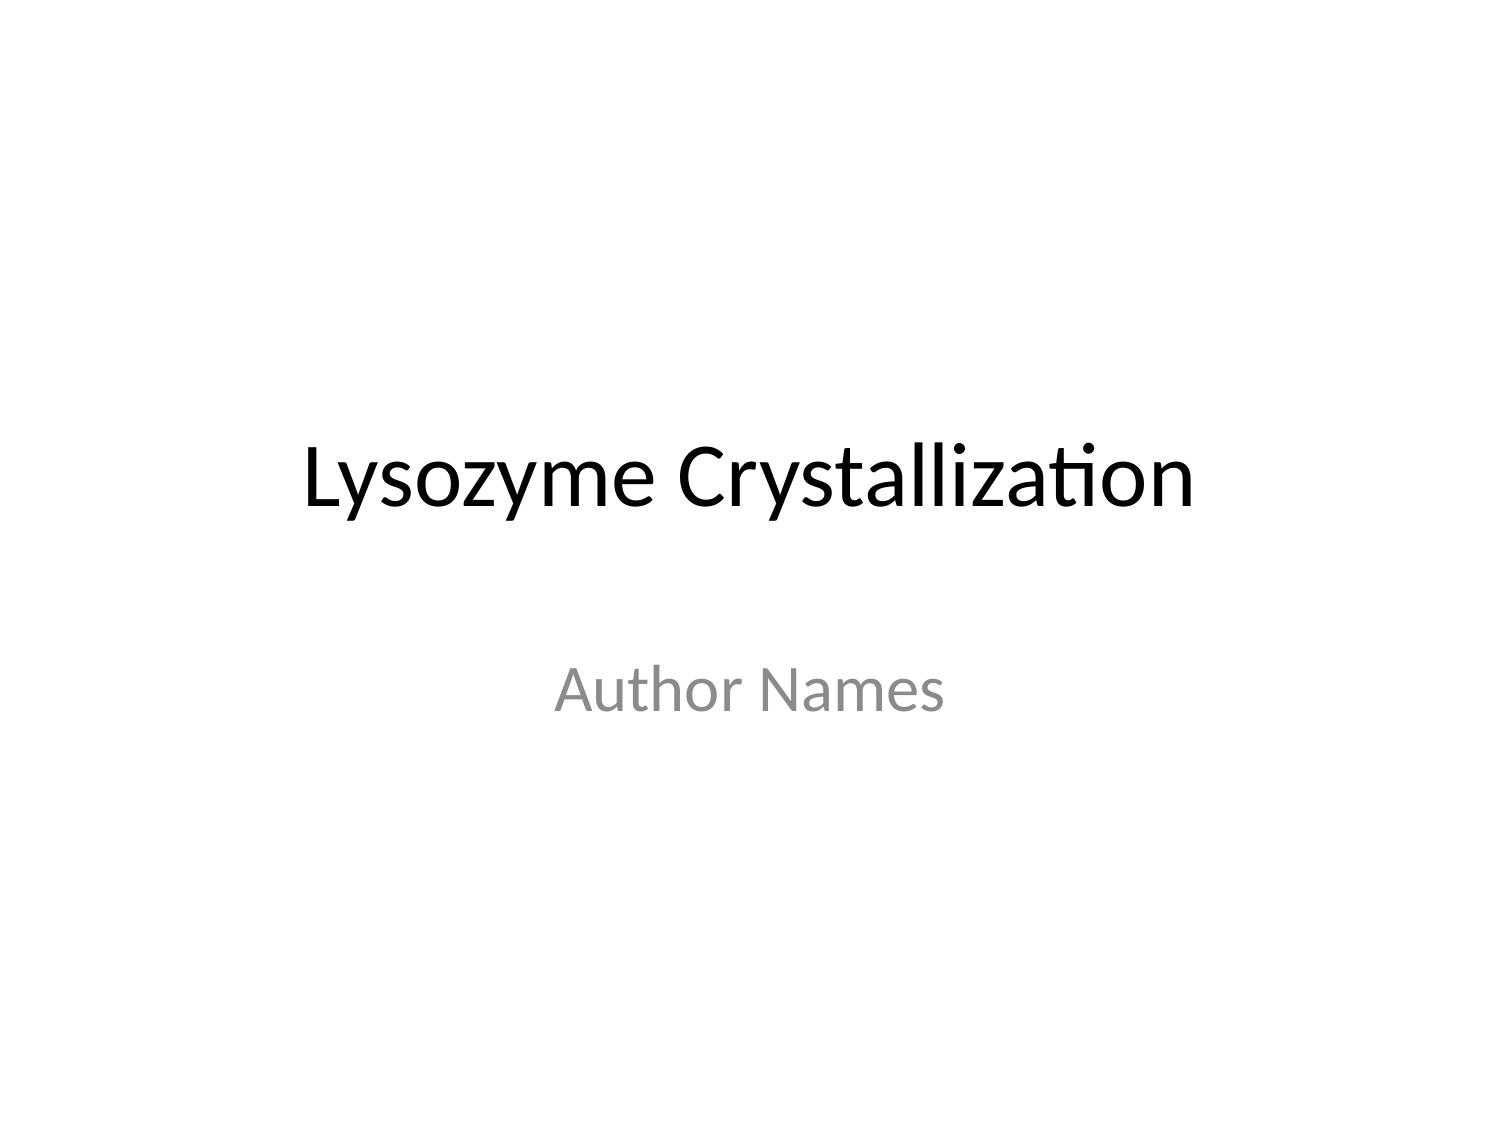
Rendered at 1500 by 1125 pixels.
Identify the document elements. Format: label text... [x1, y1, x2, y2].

subtitle Author Names [225, 637, 1275, 925]
title Lysozyme Crystallization [112, 349, 1388, 591]
